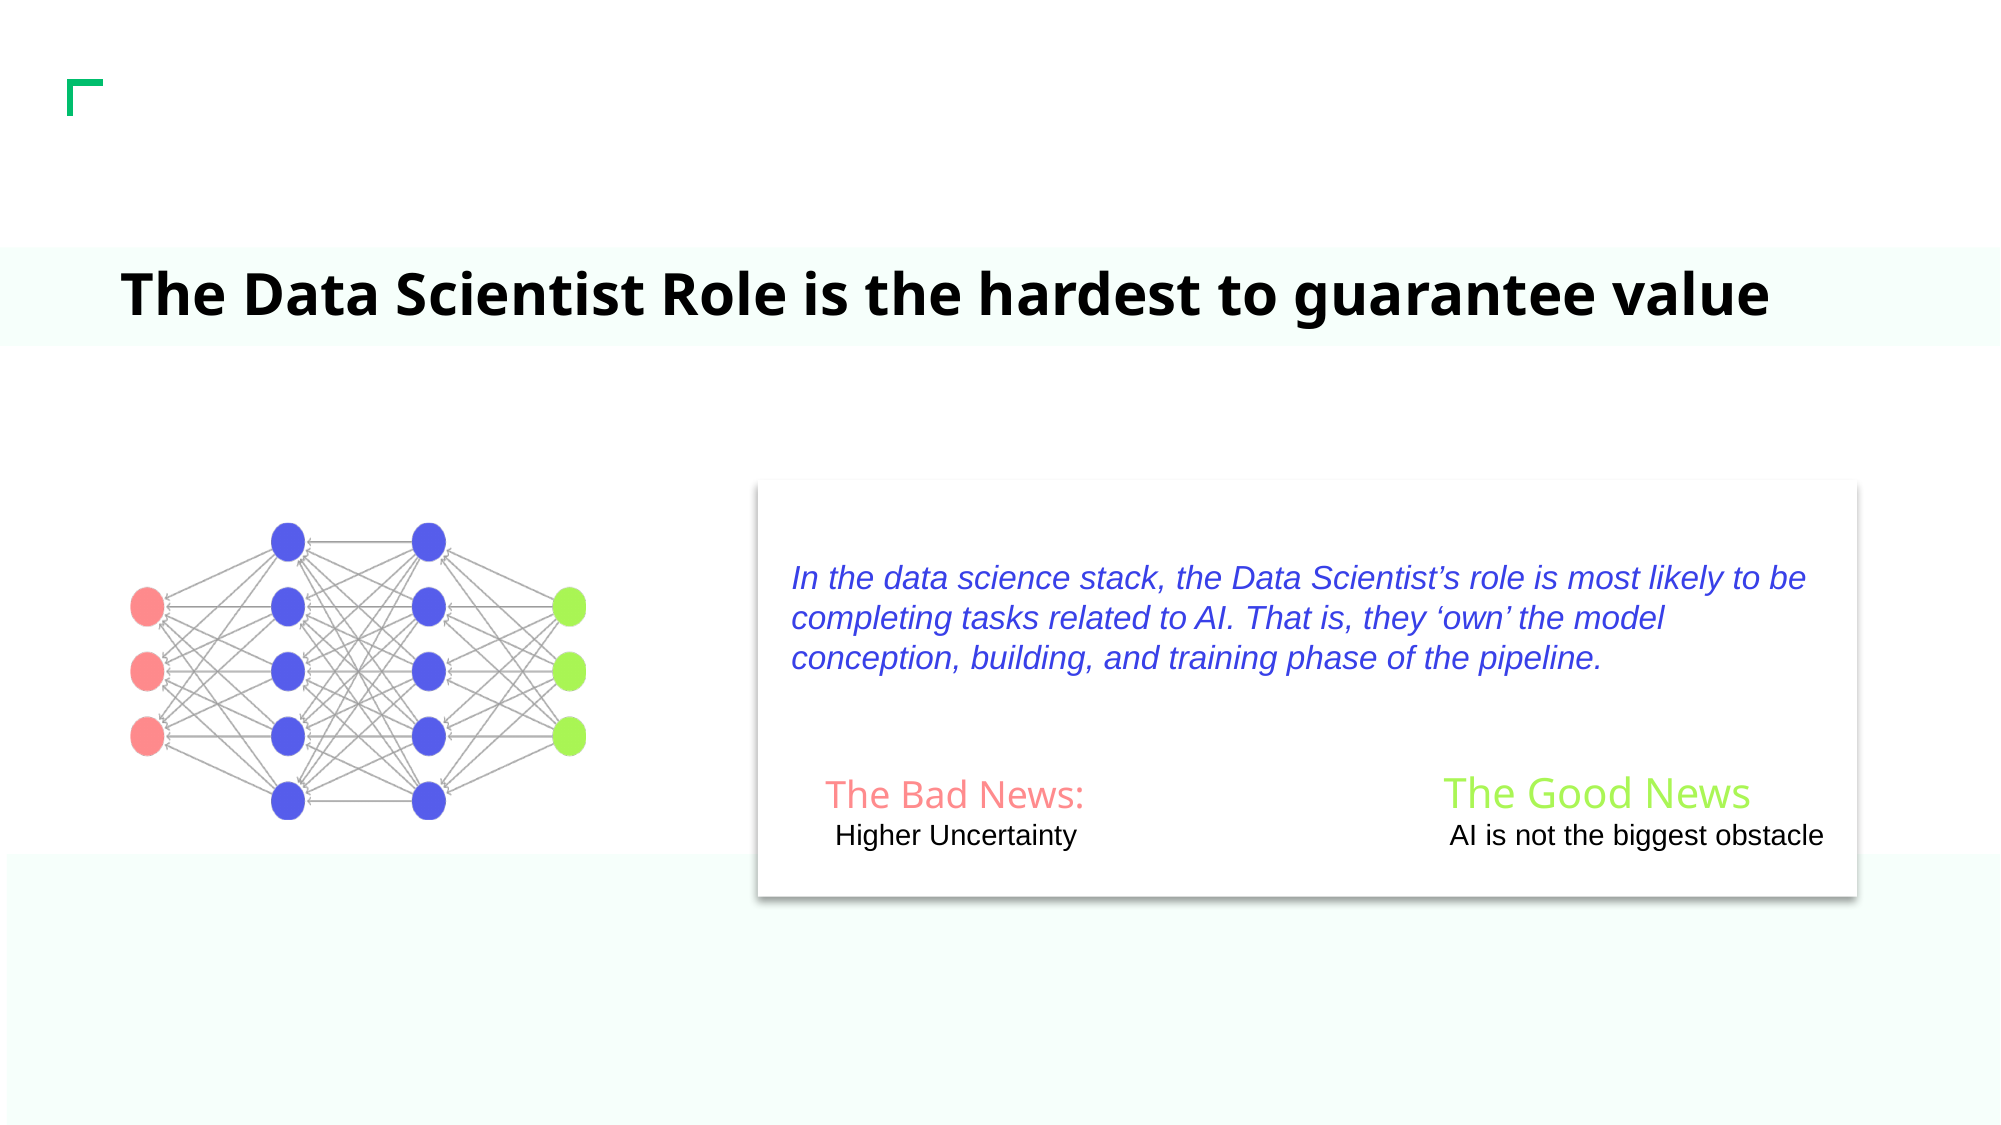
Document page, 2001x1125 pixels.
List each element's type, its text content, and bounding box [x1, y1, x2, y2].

picture [130, 522, 586, 820]
text_box The Bad News: The Good News Higher Uncertainty AI is not the biggest obstacle [712, 758, 2000, 894]
text_box In the data science stack, the Data Scientist’s role is most likely to be completing tasks related to AI. That is, they ‘own’ the model conception, building, and training phase of the pipeline. [776, 548, 1839, 754]
text_box [757, 480, 1857, 758]
text_box [0, 247, 2000, 346]
title The Data Scientist Role is the hardest to guarantee value [105, 259, 1895, 335]
text_box [6, 854, 2000, 1125]
